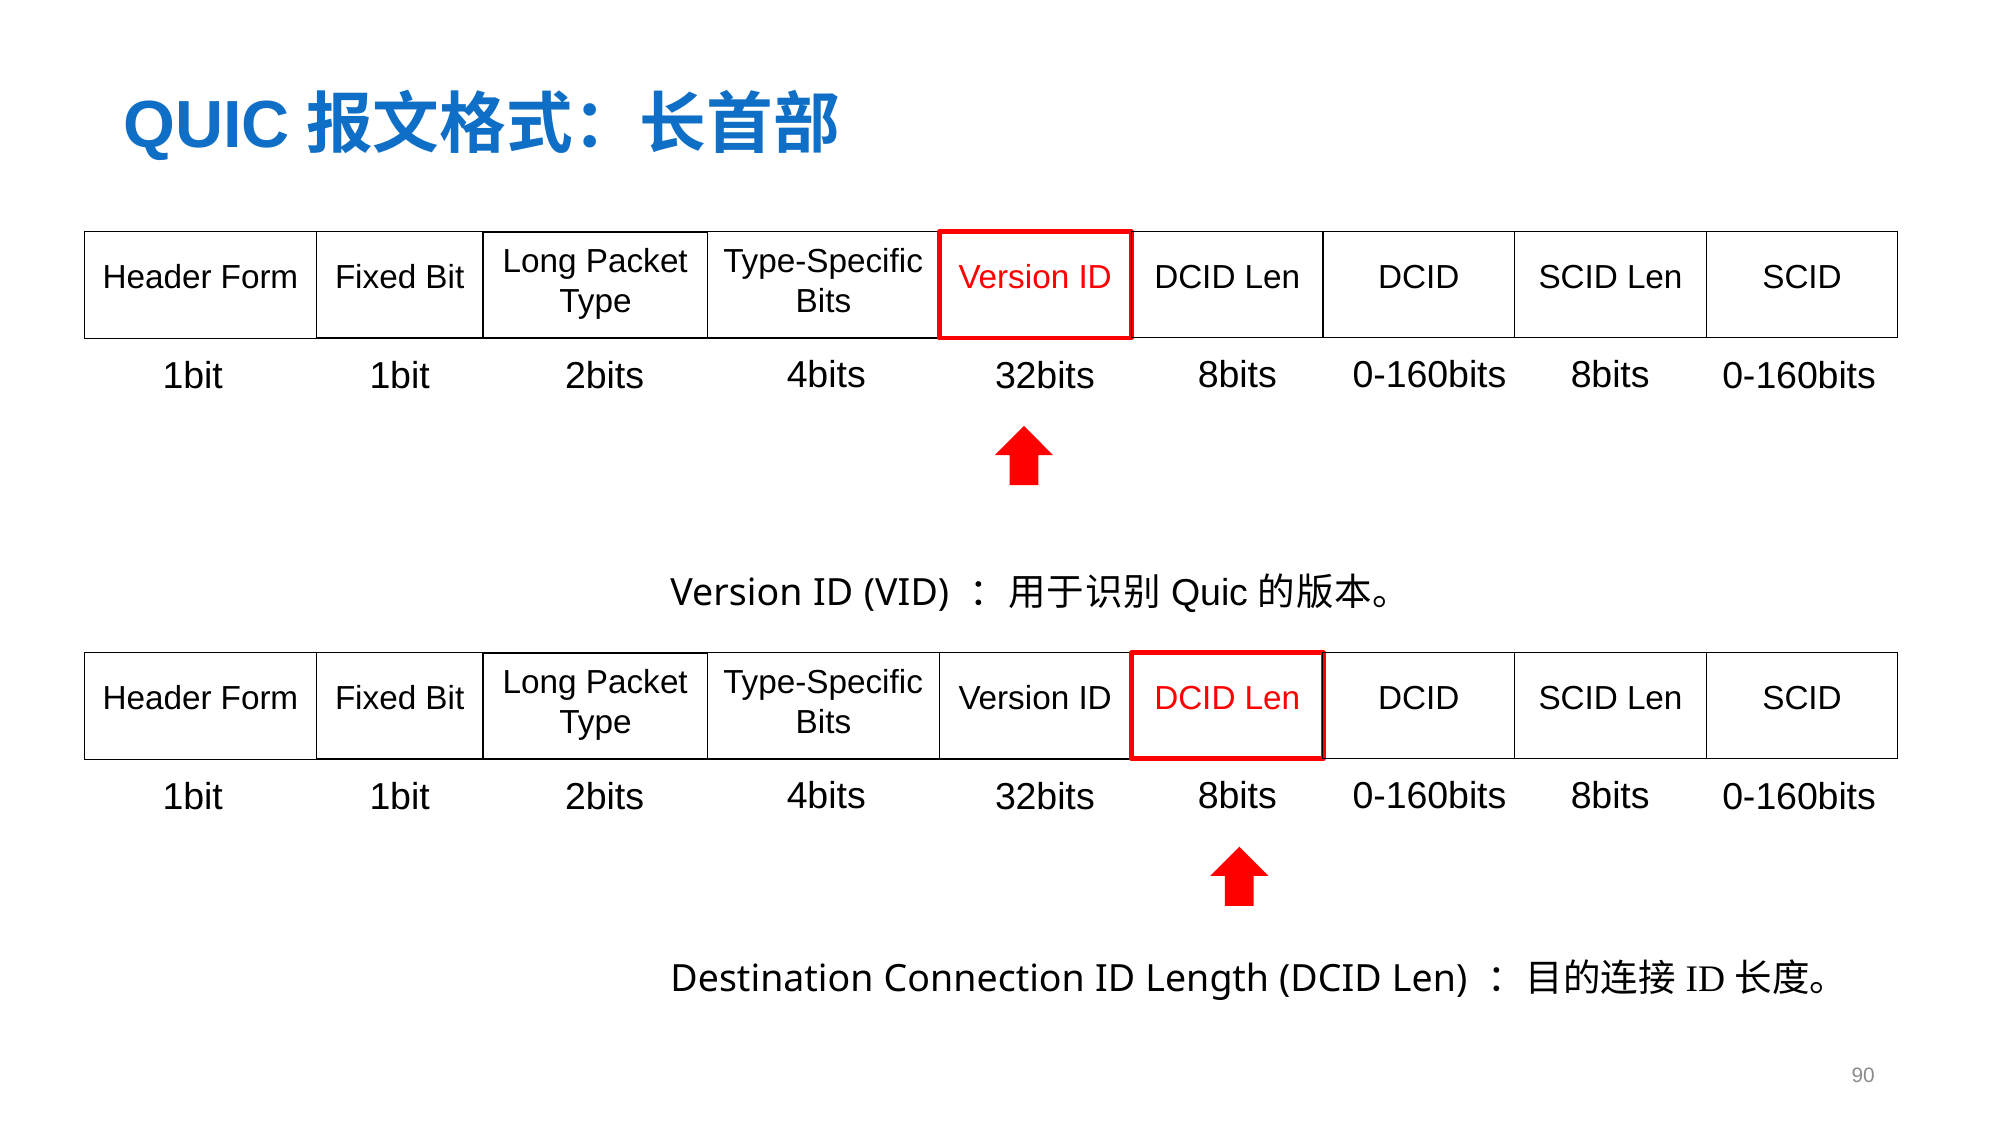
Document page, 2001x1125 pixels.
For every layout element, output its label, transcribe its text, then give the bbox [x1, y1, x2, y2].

text_box [1210, 846, 1269, 906]
text_box Type-Specific Bits [707, 652, 939, 759]
text_box 32bits [980, 344, 1110, 404]
text_box 1bit [354, 343, 445, 404]
text_box Destination Connection ID Length (DCID Len) ：目的连接ID长度。 [610, 923, 1825, 1006]
text_box 2bits [550, 764, 660, 825]
text_box 0-160bits [1707, 764, 1891, 825]
text_box 8bits [1183, 763, 1292, 824]
text_box Type-Specific Bits [707, 231, 939, 338]
text_box [994, 425, 1054, 486]
text_box 4bits [772, 342, 881, 403]
text_box 0-160bits [1337, 342, 1522, 403]
slide_number 90 [1274, 1051, 1890, 1097]
text_box Header Form [84, 231, 317, 339]
text_box SCID [1706, 652, 1898, 759]
text_box Version ID [939, 231, 1131, 338]
text_box 8bits [1556, 763, 1665, 824]
text_box 0-160bits [1337, 763, 1522, 824]
text_box 8bits [1556, 342, 1665, 403]
text_box 1bit [147, 764, 238, 825]
text_box 1bit [147, 343, 238, 404]
text_box DCID Len [1131, 652, 1322, 759]
text_box Version ID (VID) ：用于识别Quic的版本。 [610, 538, 1388, 621]
text_box Fixed Bit [316, 231, 483, 338]
text_box DCID Len [1131, 231, 1322, 338]
text_box 0-160bits [1707, 343, 1891, 404]
text_box Version ID [939, 652, 1131, 759]
text_box SCID [1706, 231, 1898, 338]
text_box 4bits [772, 763, 881, 824]
text_box Long Packet Type [483, 652, 708, 760]
text_box Long Packet Type [483, 231, 708, 339]
text_box 8bits [1183, 342, 1292, 403]
text_box Fixed Bit [316, 652, 483, 759]
text_box SCID Len [1514, 652, 1706, 759]
text_box Header Form [84, 652, 317, 760]
text_box 2bits [550, 343, 660, 404]
text_box DCID [1322, 652, 1514, 759]
text_box SCID Len [1514, 231, 1706, 338]
text_box DCID [1322, 231, 1514, 338]
text_box 1bit [354, 764, 445, 825]
title QUIC报文格式：长首部 [108, 21, 1890, 169]
text_box 32bits [980, 764, 1110, 825]
